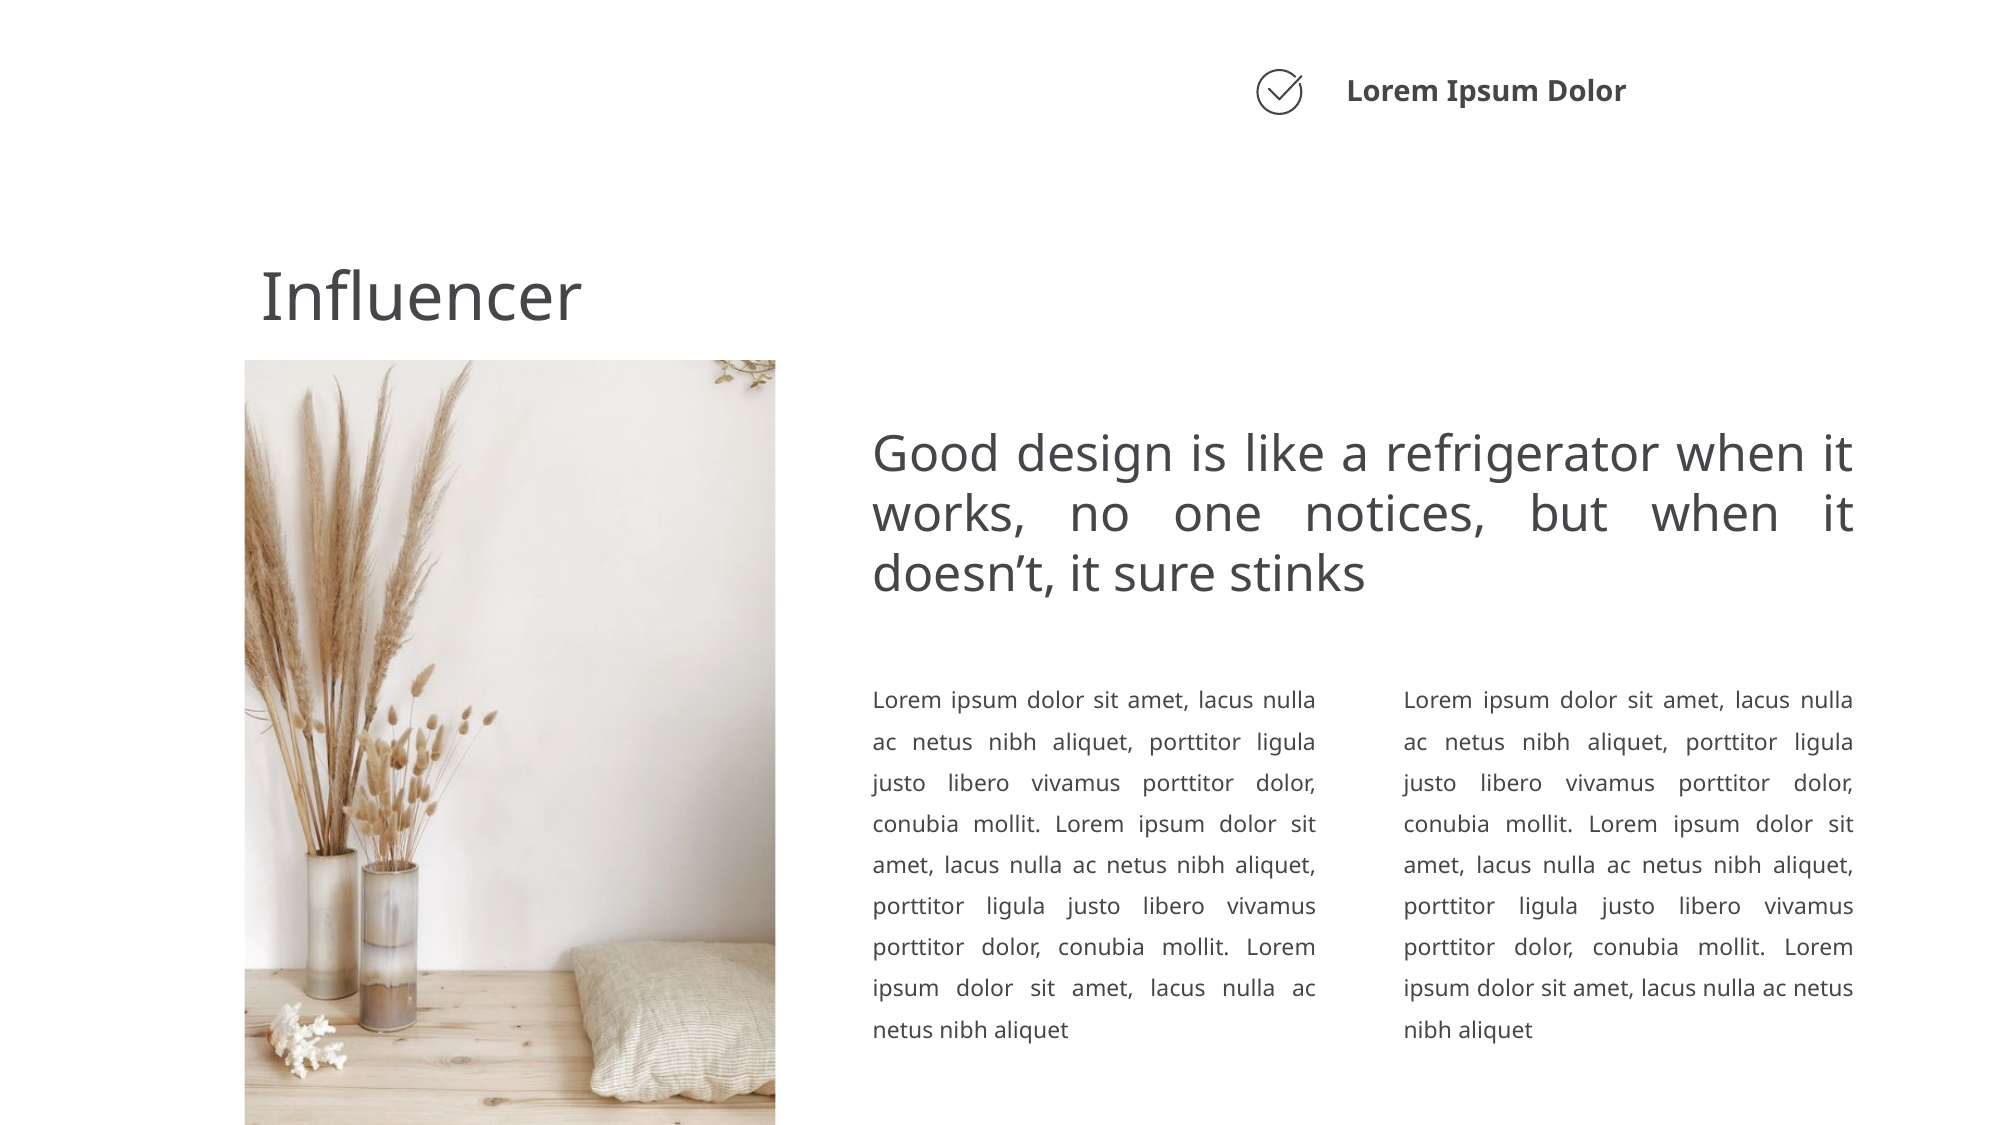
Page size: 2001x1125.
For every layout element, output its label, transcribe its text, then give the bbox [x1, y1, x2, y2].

text_box Lorem ipsum dolor sit amet, lacus nulla ac netus nibh aliquet, porttitor ligula justo libero vivamus porttitor dolor, conubia mollit. Lorem ipsum dolor sit amet, lacus nulla ac netus nibh aliquet, porttitor ligula justo libero vivamus porttitor dolor, conubia mollit. Lorem ipsum dolor sit amet, lacus nulla ac netus nibh aliquet [1388, 664, 1870, 1050]
text_box Influencer [246, 246, 730, 340]
picture [244, 359, 776, 1125]
text_box [1256, 68, 1303, 115]
text_box Lorem Ipsum Dolor [1331, 68, 1906, 137]
text_box Lorem ipsum dolor sit amet, lacus nulla ac netus nibh aliquet, porttitor ligula justo libero vivamus porttitor dolor, conubia mollit. Lorem ipsum dolor sit amet, lacus nulla ac netus nibh aliquet, porttitor ligula justo libero vivamus porttitor dolor, conubia mollit. Lorem ipsum dolor sit amet, lacus nulla ac netus nibh aliquet [858, 664, 1332, 1050]
text_box Good design is like a refrigerator when it works, no one notices, but when it doesn’t, it sure stinks [858, 413, 1870, 609]
